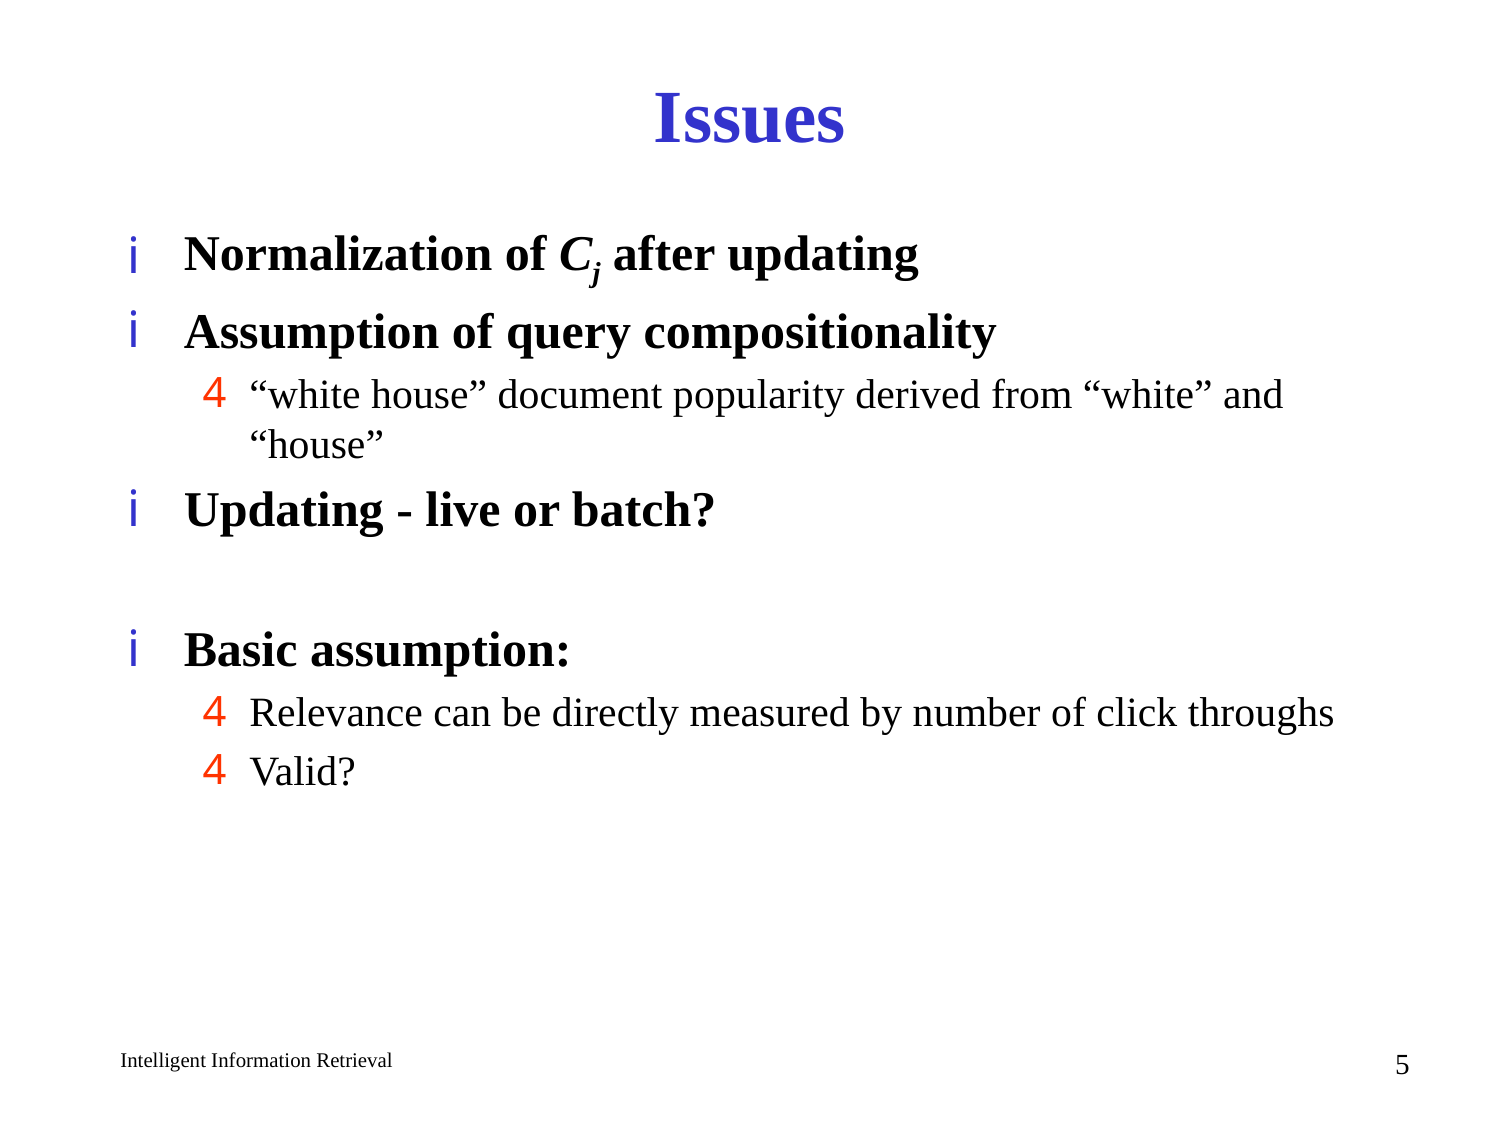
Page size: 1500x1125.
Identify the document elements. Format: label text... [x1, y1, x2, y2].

footer Intelligent Information Retrieval [105, 1039, 669, 1078]
list Normalization of Cj after updating Assumption of query compositionality “white house” document popularity derived from “white” and “house” Updating - live or batch? Basic assumption: Relevance can be directly measured by number of click throughs Valid? [112, 212, 1388, 1013]
slide_number 5 [1112, 1037, 1426, 1076]
title Issues [112, 50, 1388, 175]
